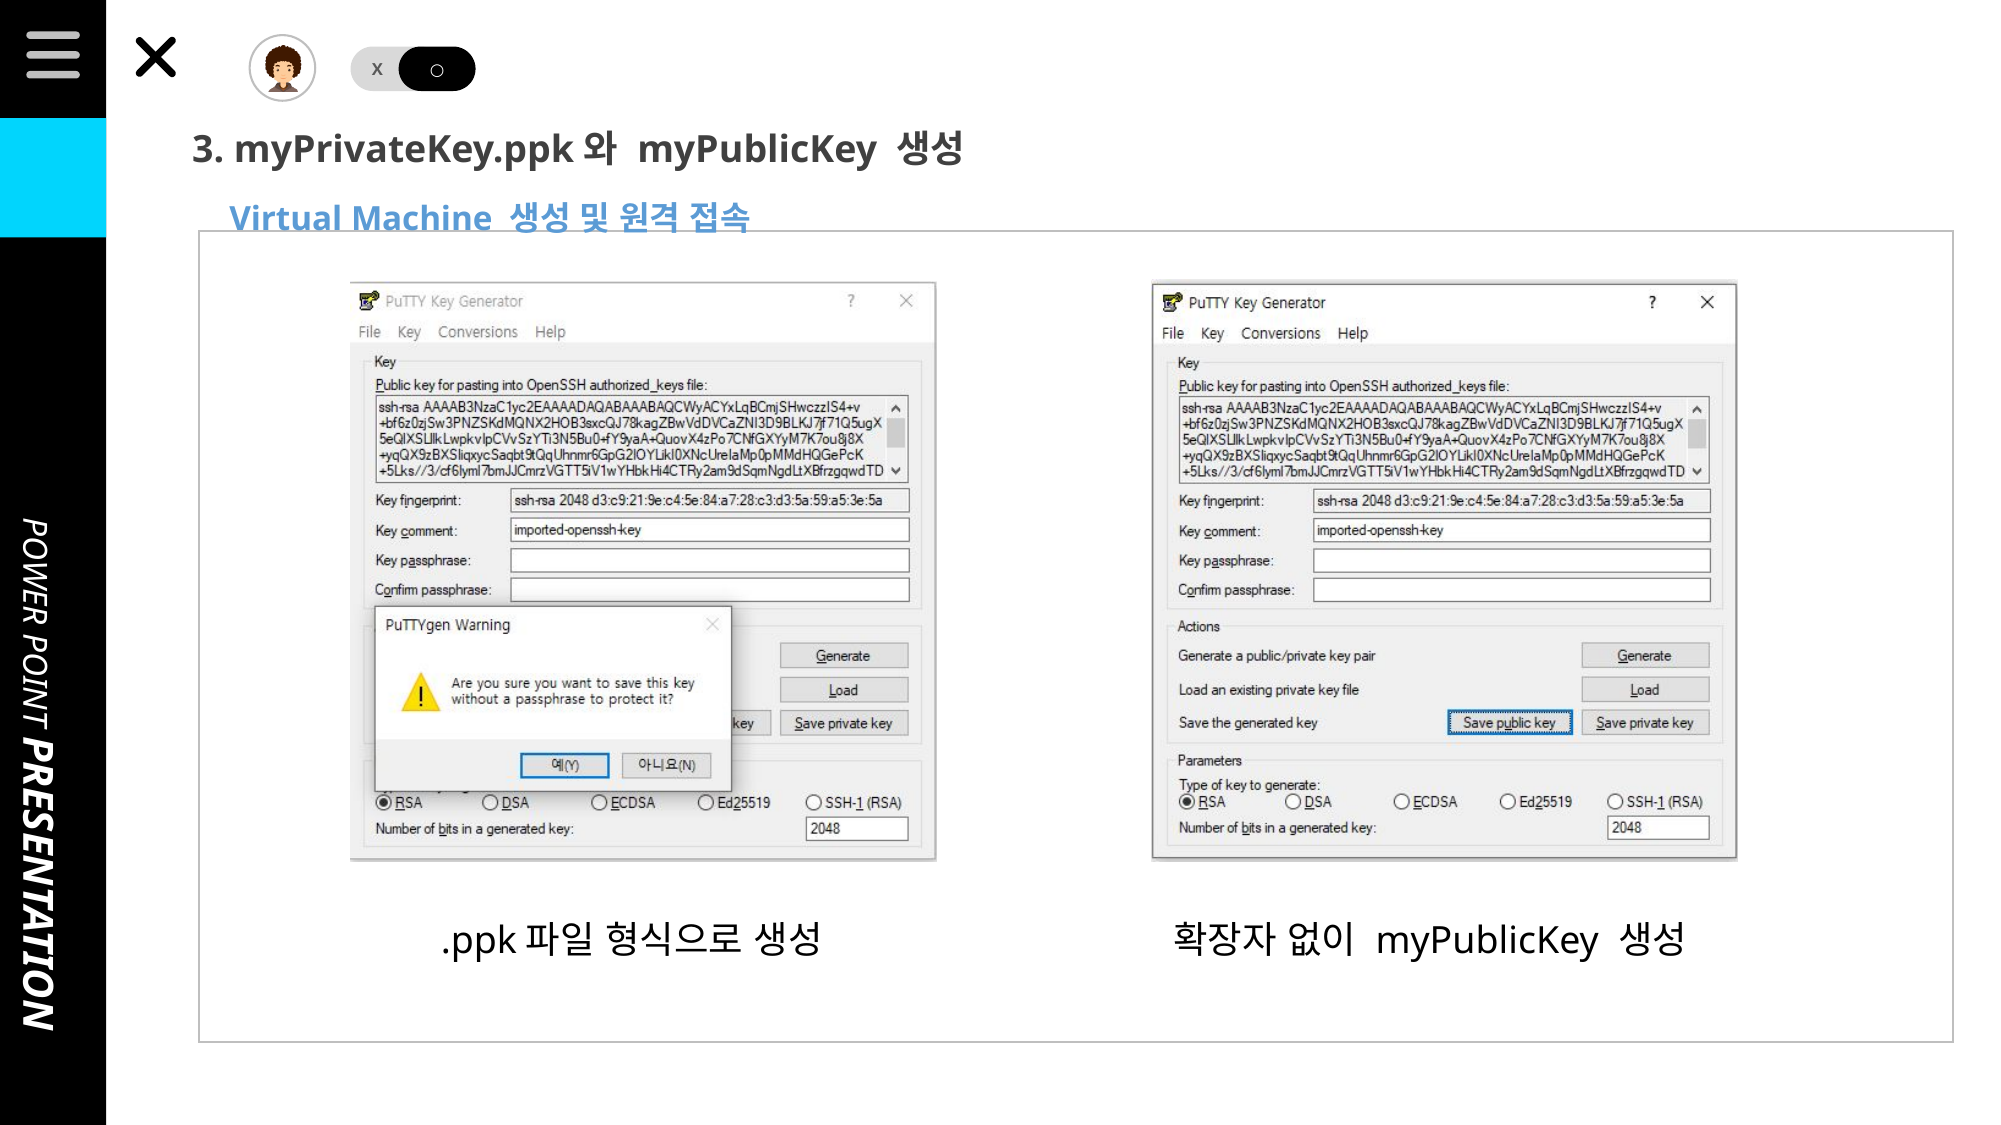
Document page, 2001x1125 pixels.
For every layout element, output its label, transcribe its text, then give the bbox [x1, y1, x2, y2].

picture [1151, 279, 1738, 862]
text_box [177, 118, 1954, 1043]
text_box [249, 35, 316, 101]
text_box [129, 30, 183, 84]
text_box X [349, 45, 420, 93]
picture [350, 281, 937, 862]
text_box ○ [397, 45, 477, 93]
text_box [25, 50, 81, 60]
text_box [0, 117, 107, 238]
text_box POWER POINT PRESENTATION [7, 436, 98, 1112]
text_box [0, 238, 107, 1125]
text_box [0, 0, 107, 117]
text_box [25, 69, 81, 80]
text_box [25, 30, 81, 40]
